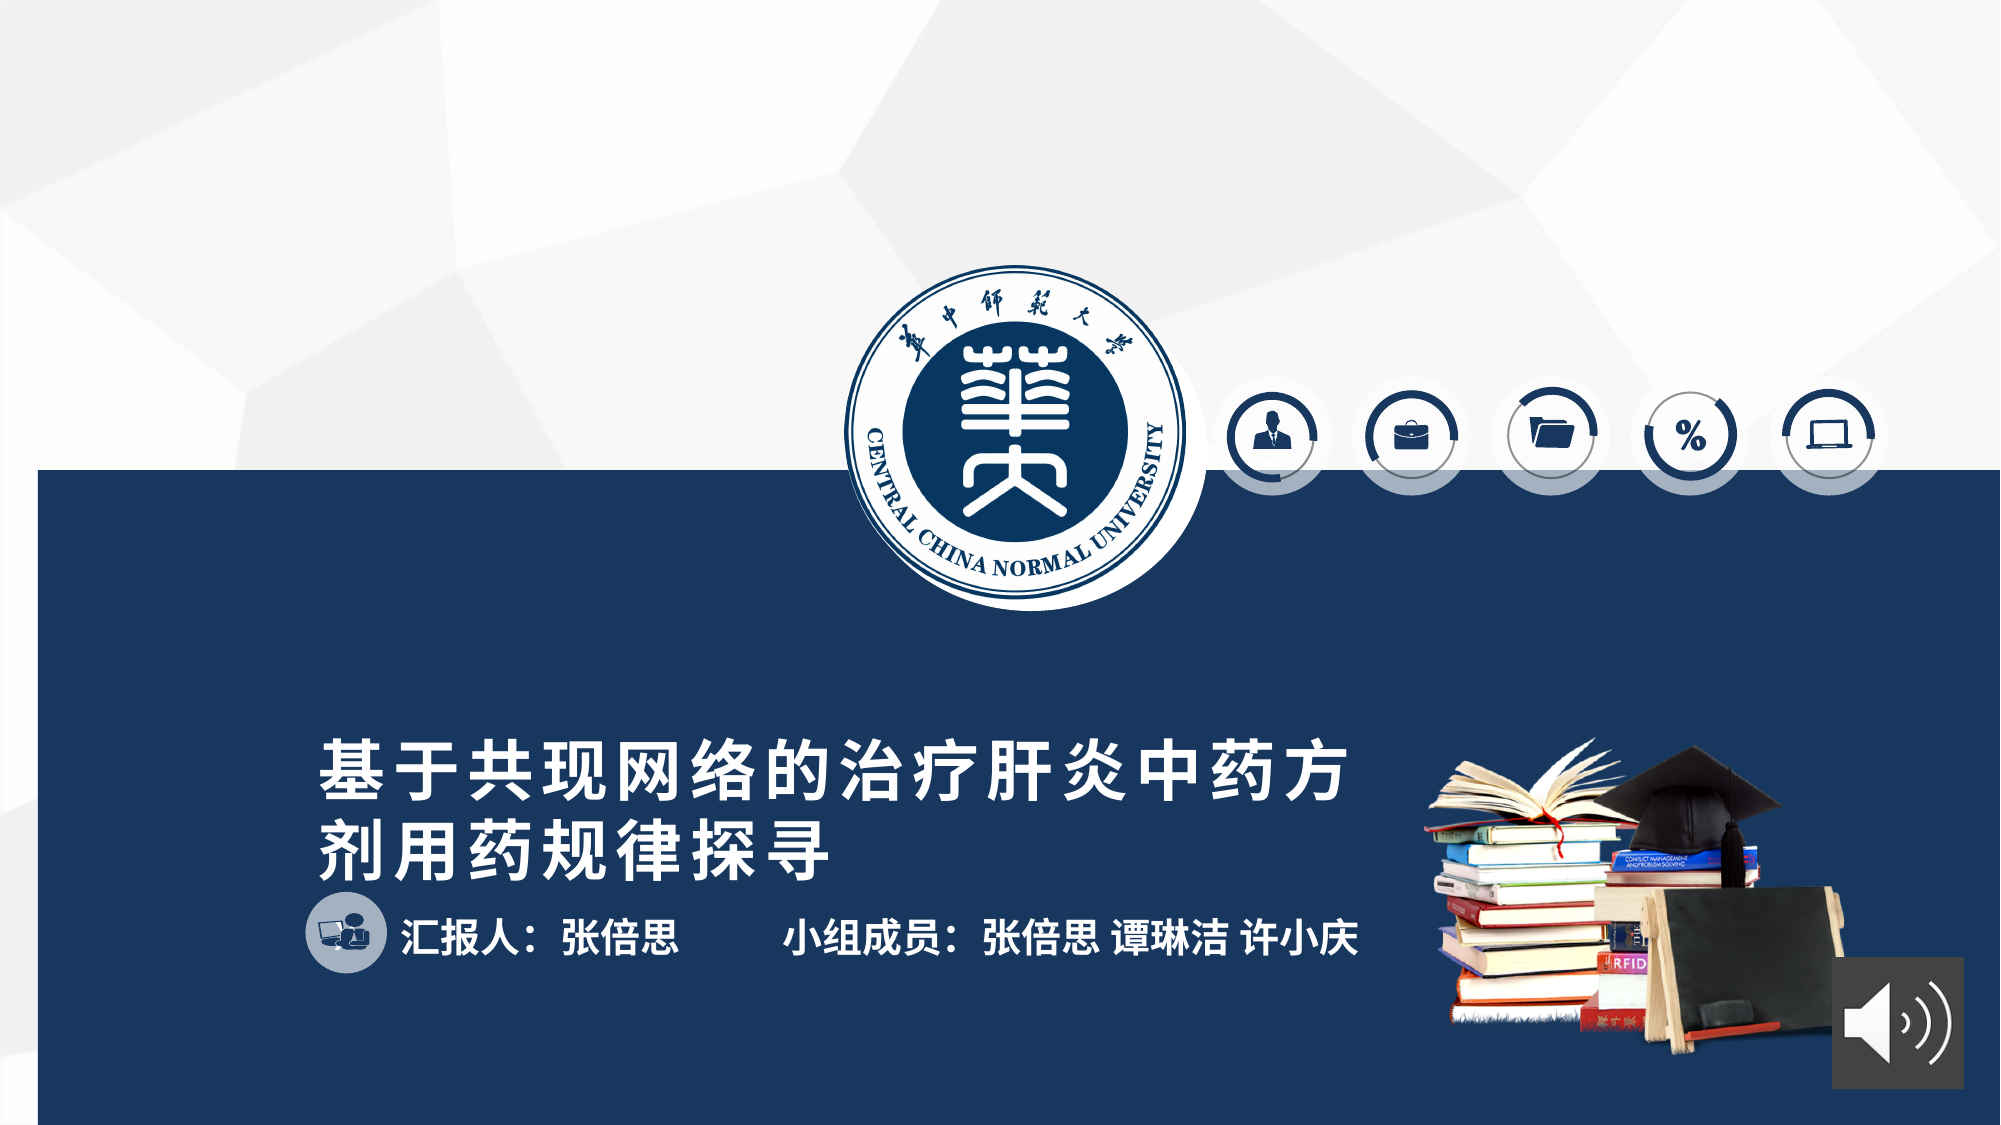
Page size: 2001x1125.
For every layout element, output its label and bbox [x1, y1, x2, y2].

picture [0, 0, 2000, 1125]
text_box [1351, 376, 1472, 496]
text_box [37, 291, 2000, 1125]
text_box [1769, 376, 1889, 496]
text_box [305, 891, 695, 974]
text_box [1630, 376, 1750, 496]
picture [1424, 724, 1965, 1090]
text_box [1212, 376, 1332, 496]
text_box [1490, 376, 1611, 496]
